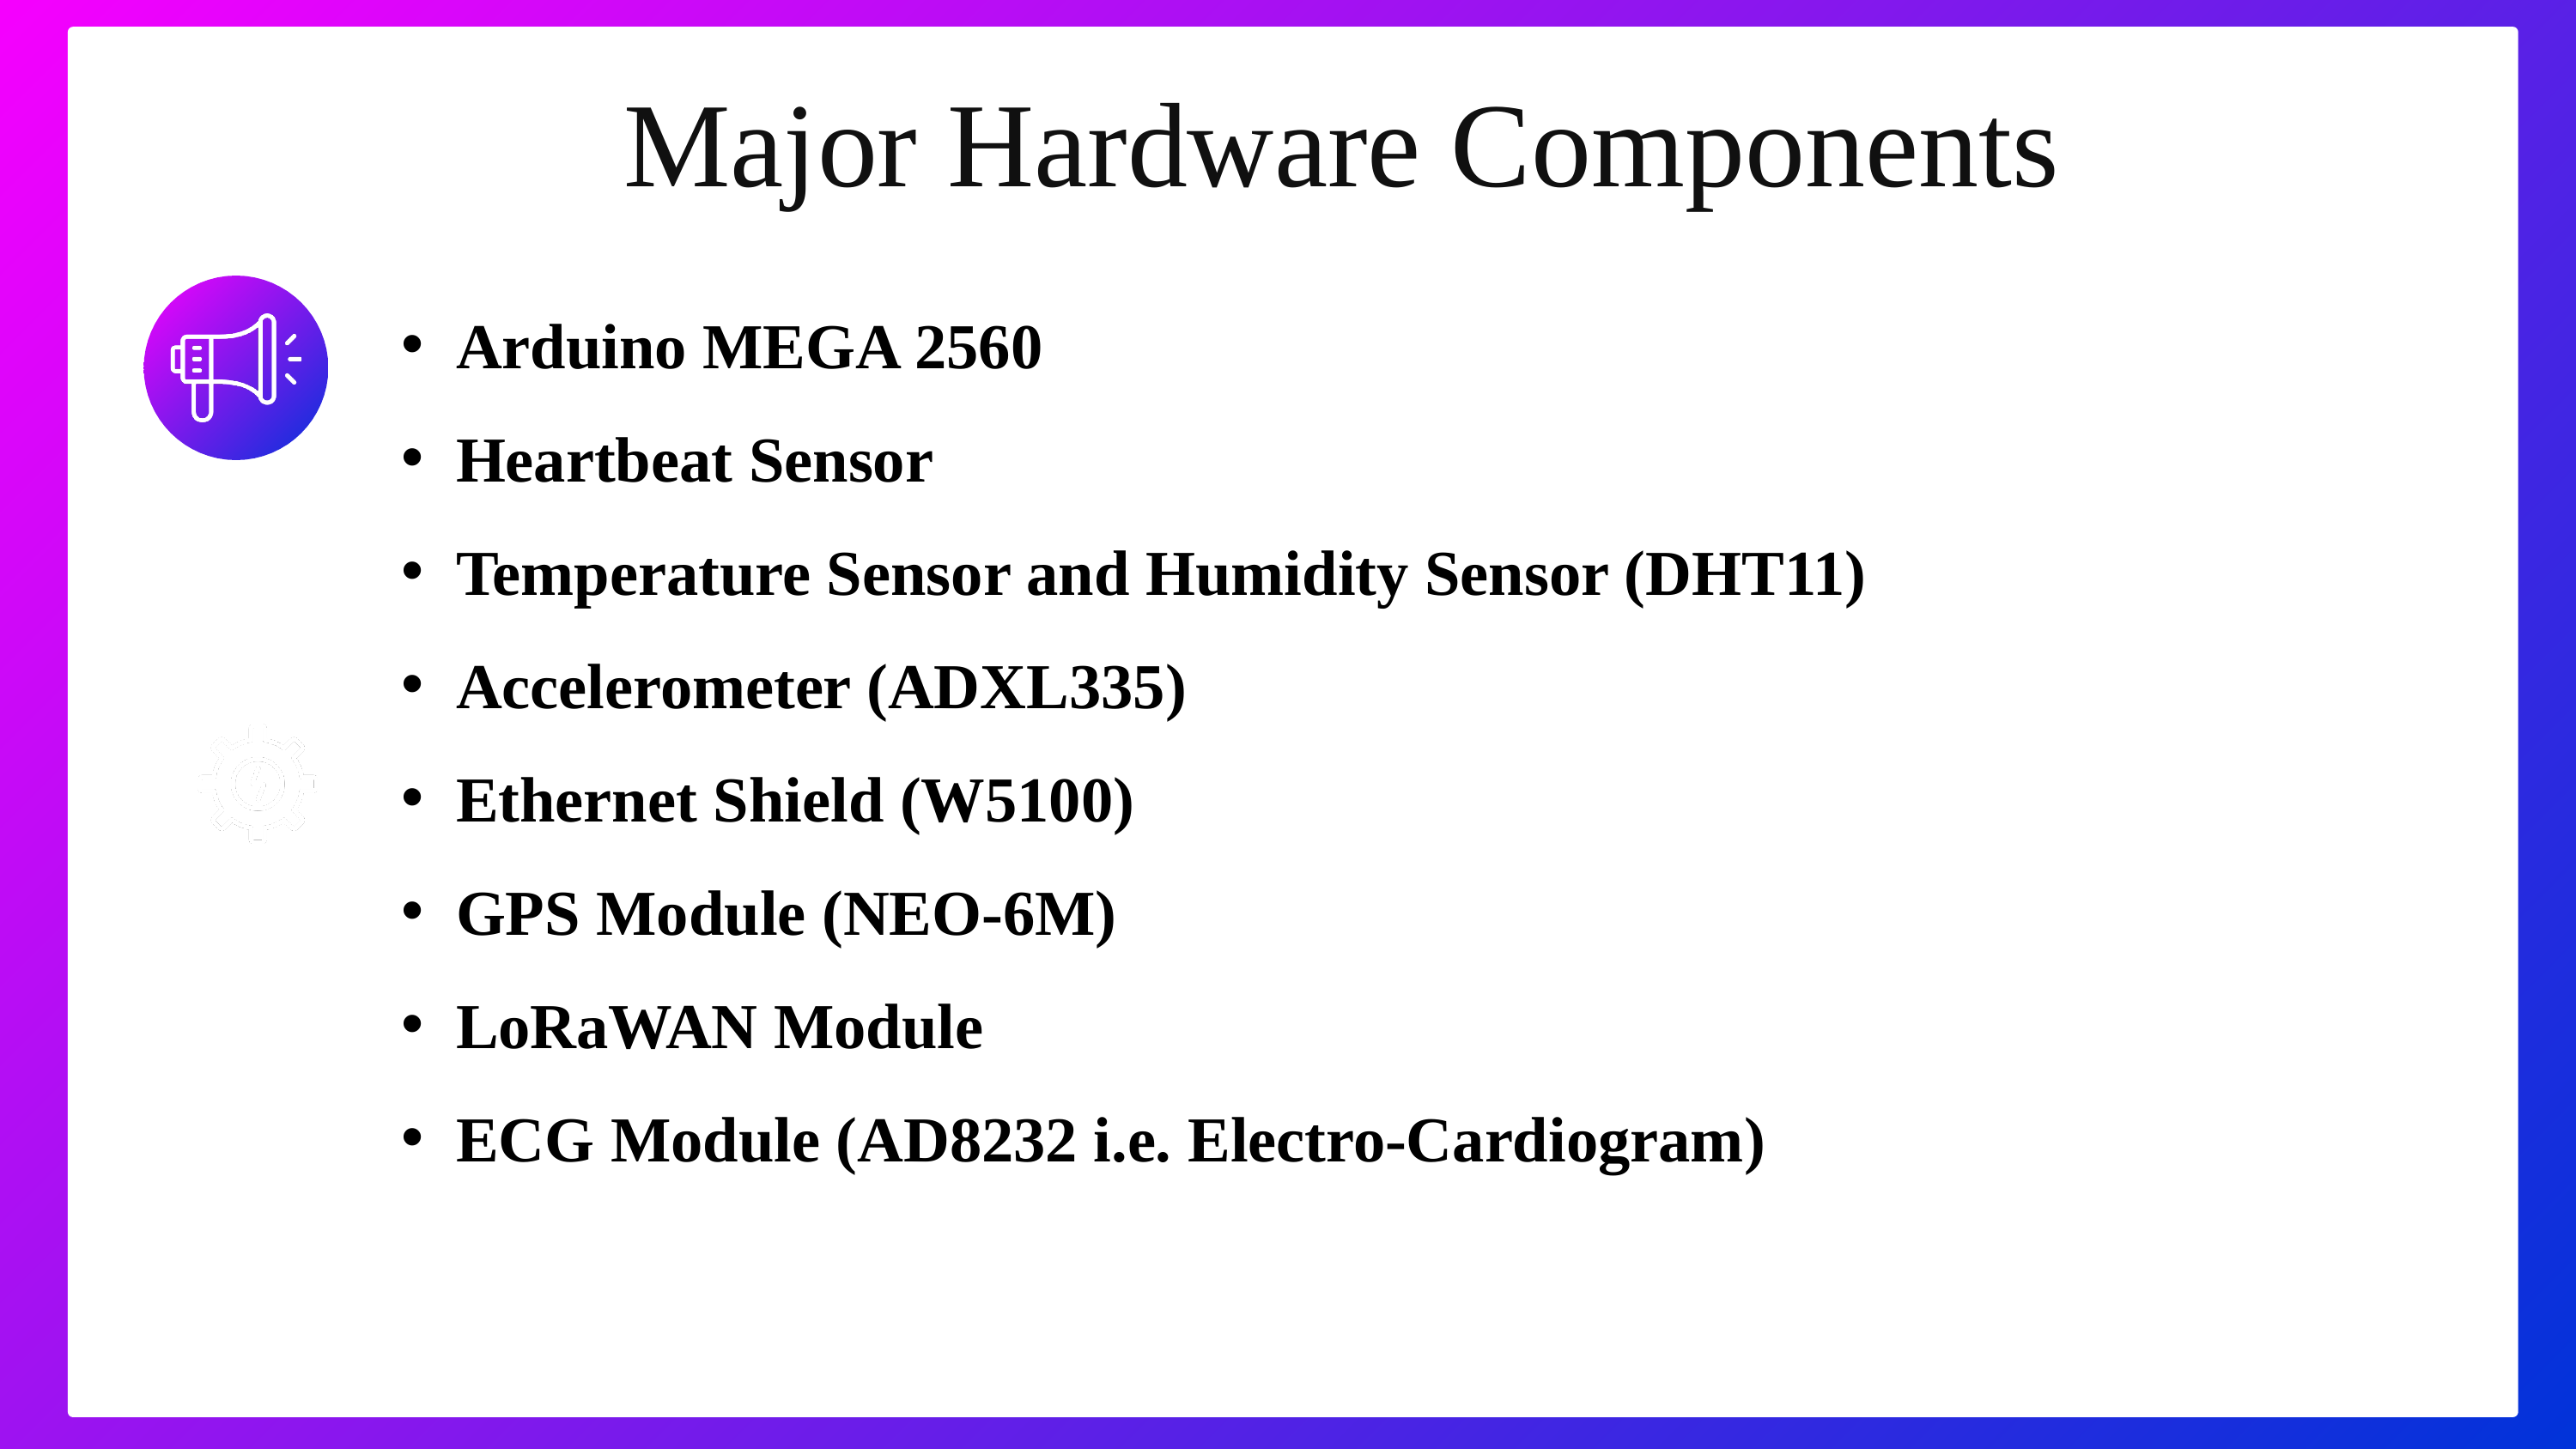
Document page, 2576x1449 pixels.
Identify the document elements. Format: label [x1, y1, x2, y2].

text_box [143, 275, 329, 461]
text_box [67, 26, 2518, 1418]
